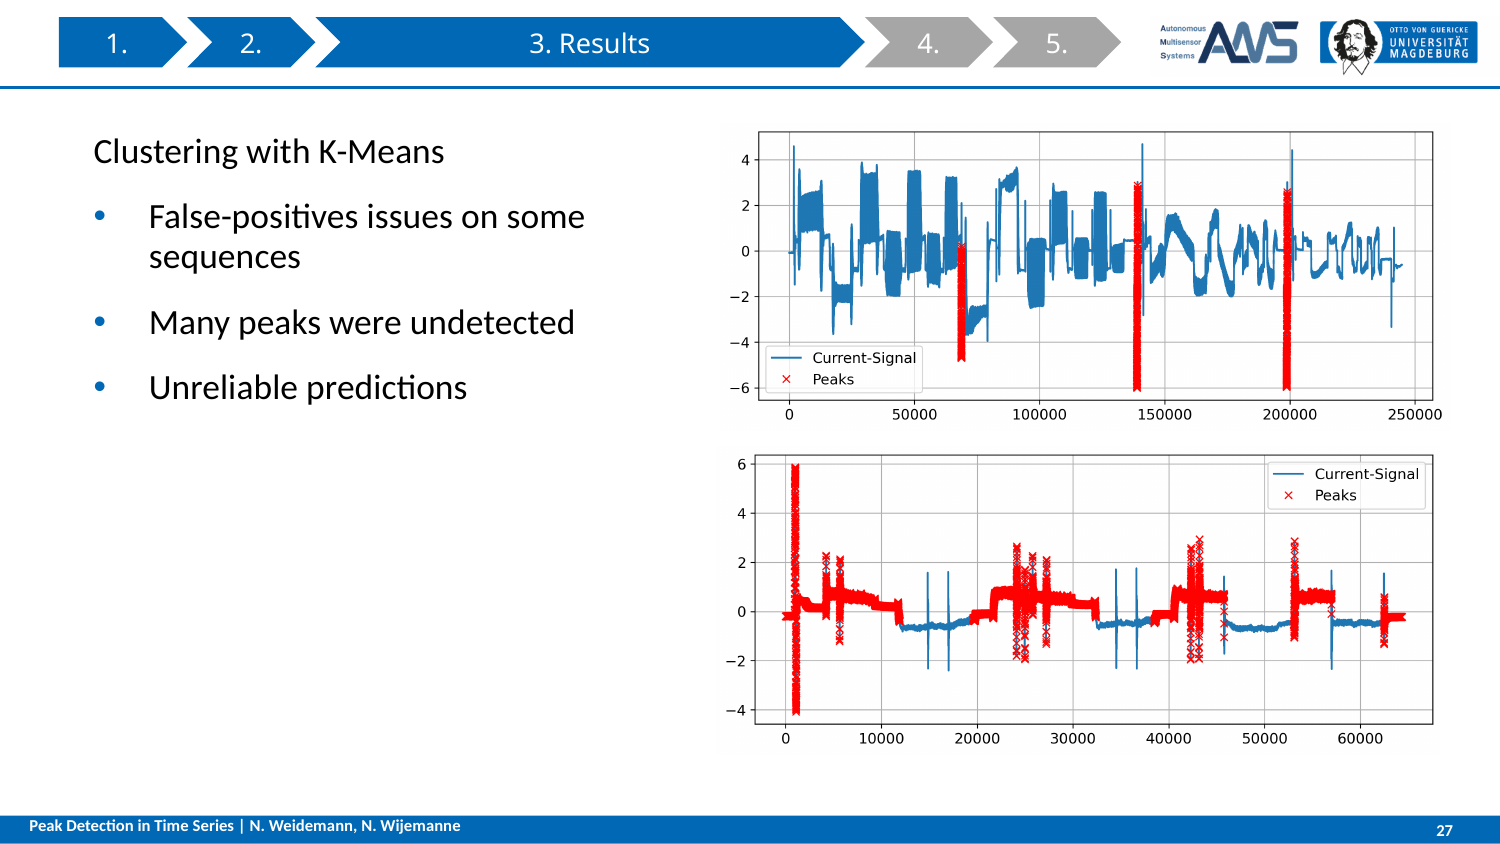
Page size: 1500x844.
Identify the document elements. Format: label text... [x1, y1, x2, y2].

picture [720, 123, 1451, 431]
slide_number 27 [1312, 815, 1454, 844]
text_box Clustering with K-Means False-positives issues on some sequences Many peaks were undetected Unreliable predictions [58, 123, 750, 755]
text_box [58, 16, 1122, 68]
picture [716, 446, 1441, 756]
picture [1150, 16, 1500, 77]
text_box Peak Detection in Time Series | N. Weidemann, N. Wijemanne [14, 804, 666, 844]
